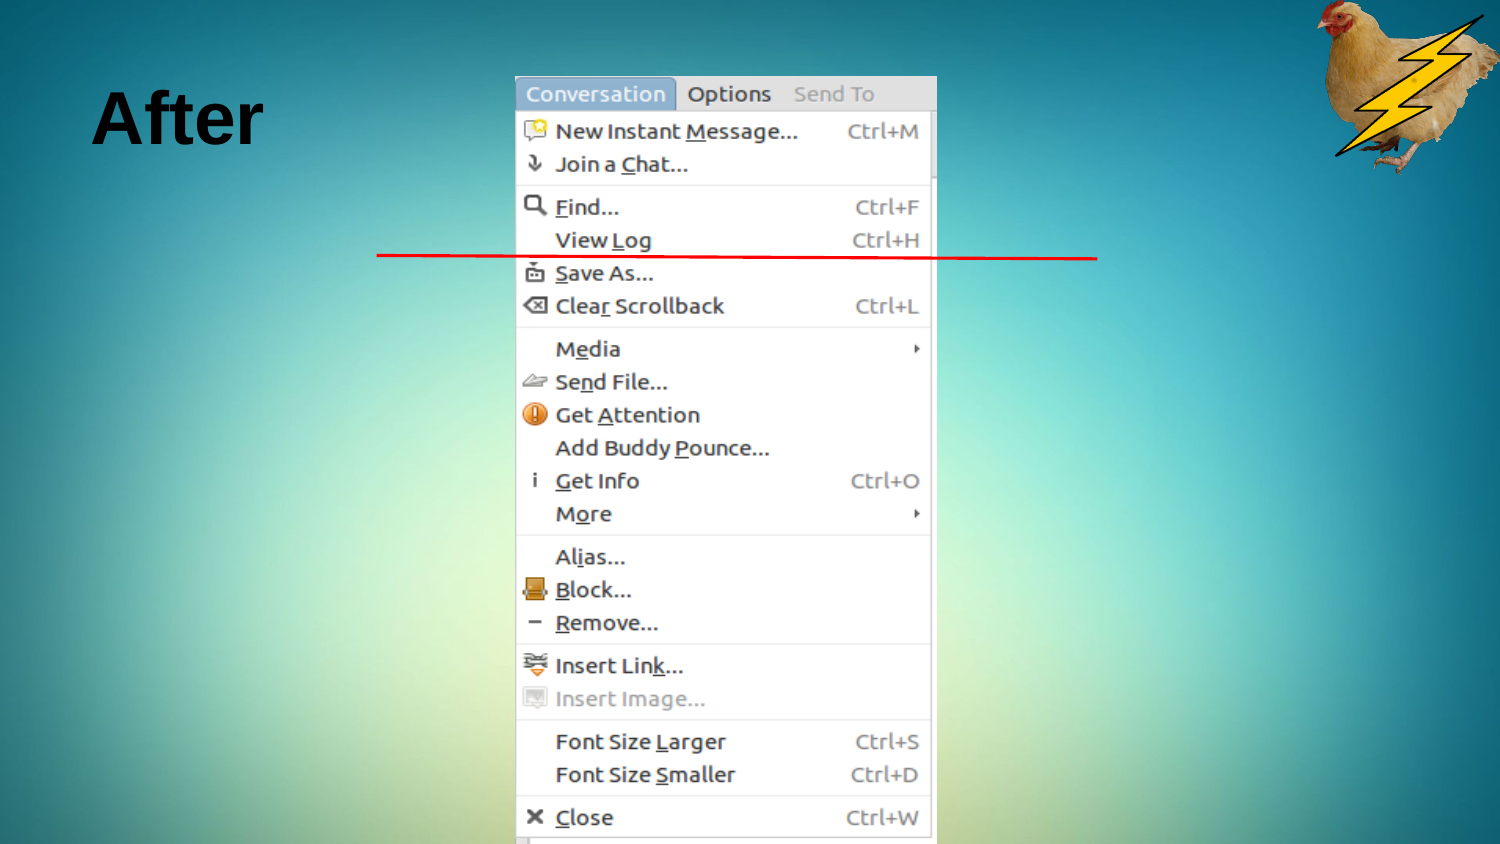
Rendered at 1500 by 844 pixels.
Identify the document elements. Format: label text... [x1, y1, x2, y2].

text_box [376, 255, 1098, 260]
picture [0, 0, 1500, 844]
title After [75, 33, 1311, 175]
